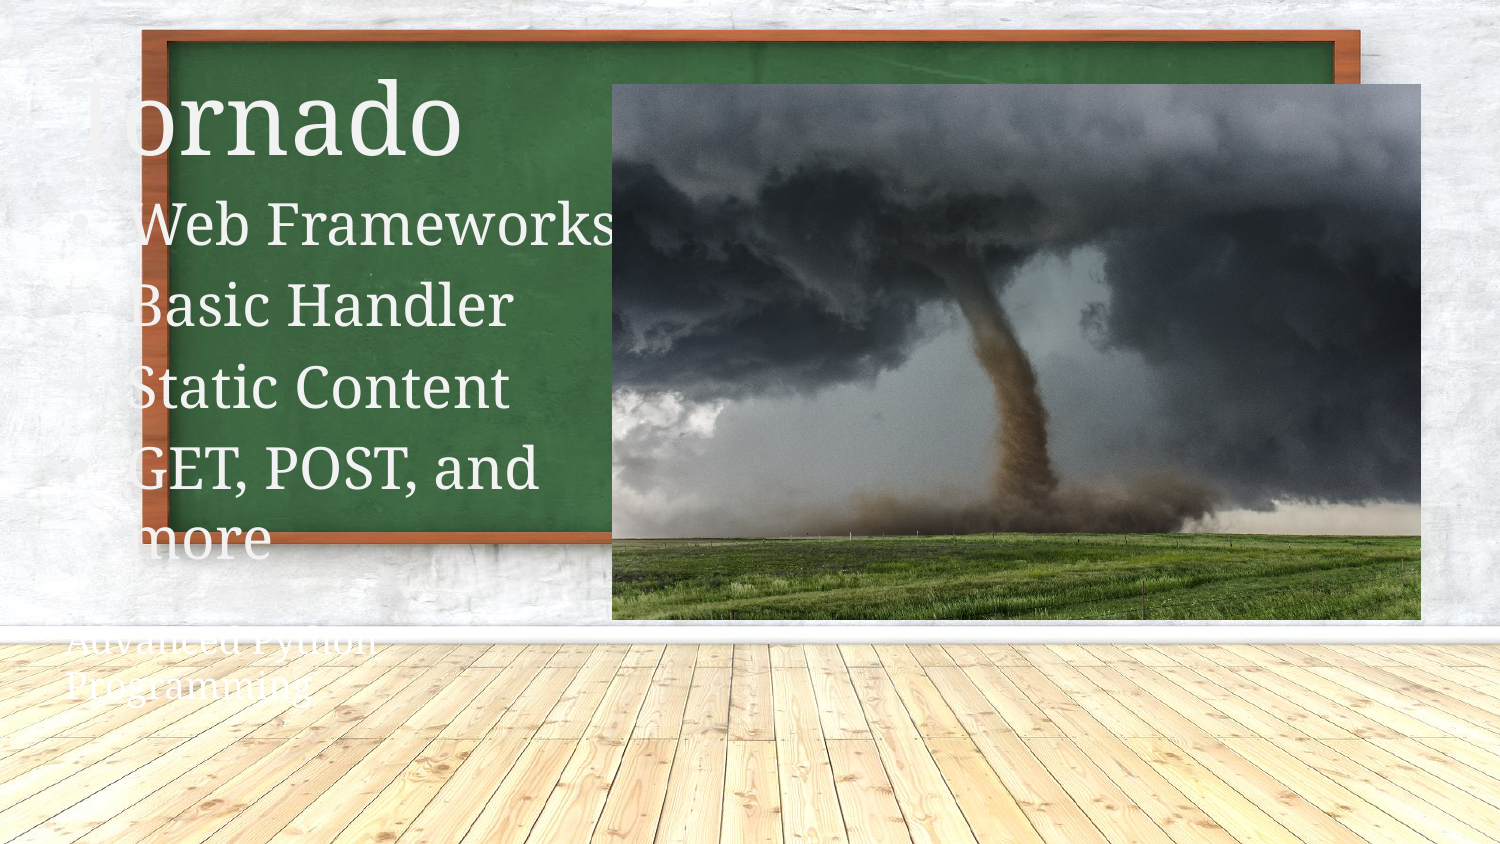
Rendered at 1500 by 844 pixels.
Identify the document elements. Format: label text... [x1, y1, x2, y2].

title Tornado [50, 33, 1450, 197]
list Web Frameworks Basic Handler Static Content GET, POST, and more [55, 179, 607, 592]
picture [0, 0, 1500, 844]
